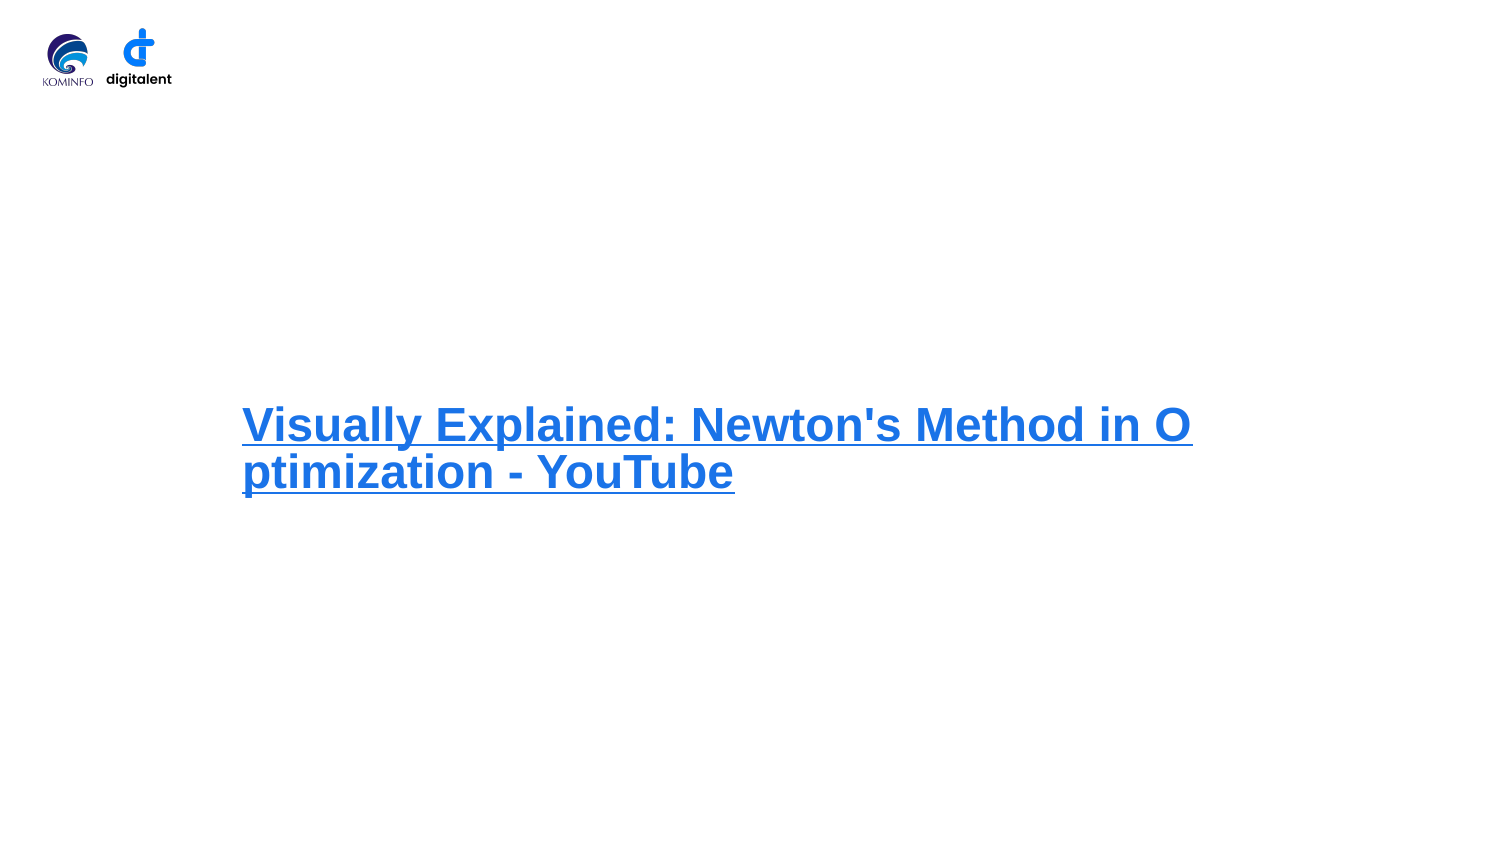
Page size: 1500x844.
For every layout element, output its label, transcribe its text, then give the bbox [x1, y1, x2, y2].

title Visually Explained: Newton's Method in Optimization - YouTube [242, 277, 1258, 567]
picture [43, 0, 218, 140]
